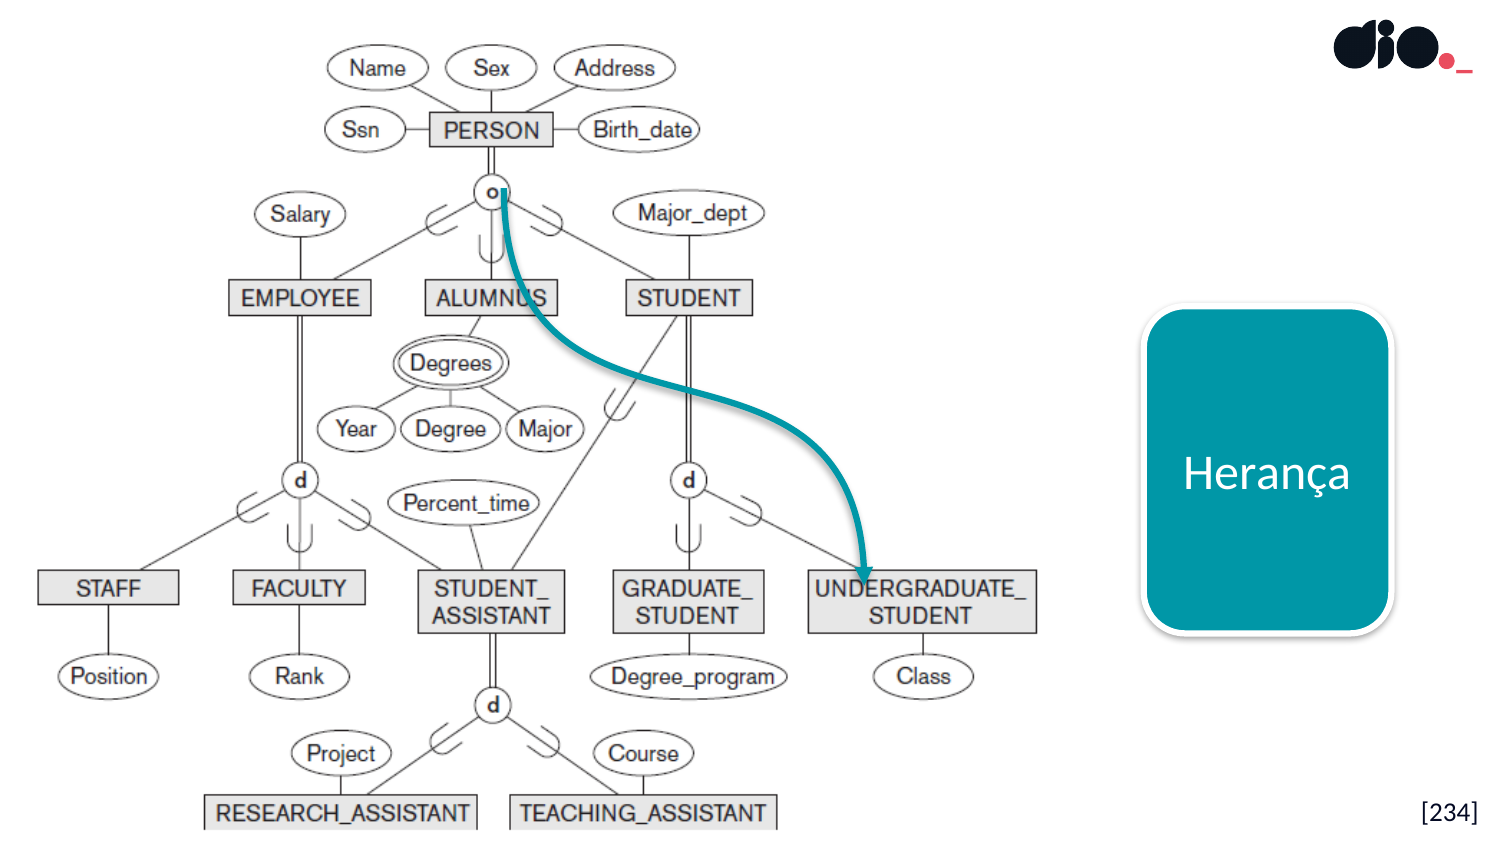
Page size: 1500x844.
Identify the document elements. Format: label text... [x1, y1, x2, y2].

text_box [503, 187, 865, 586]
text_box Herança [1140, 303, 1395, 637]
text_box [18, 10, 1097, 833]
picture [1333, 19, 1473, 74]
slide_number [234] [1403, 779, 1494, 844]
